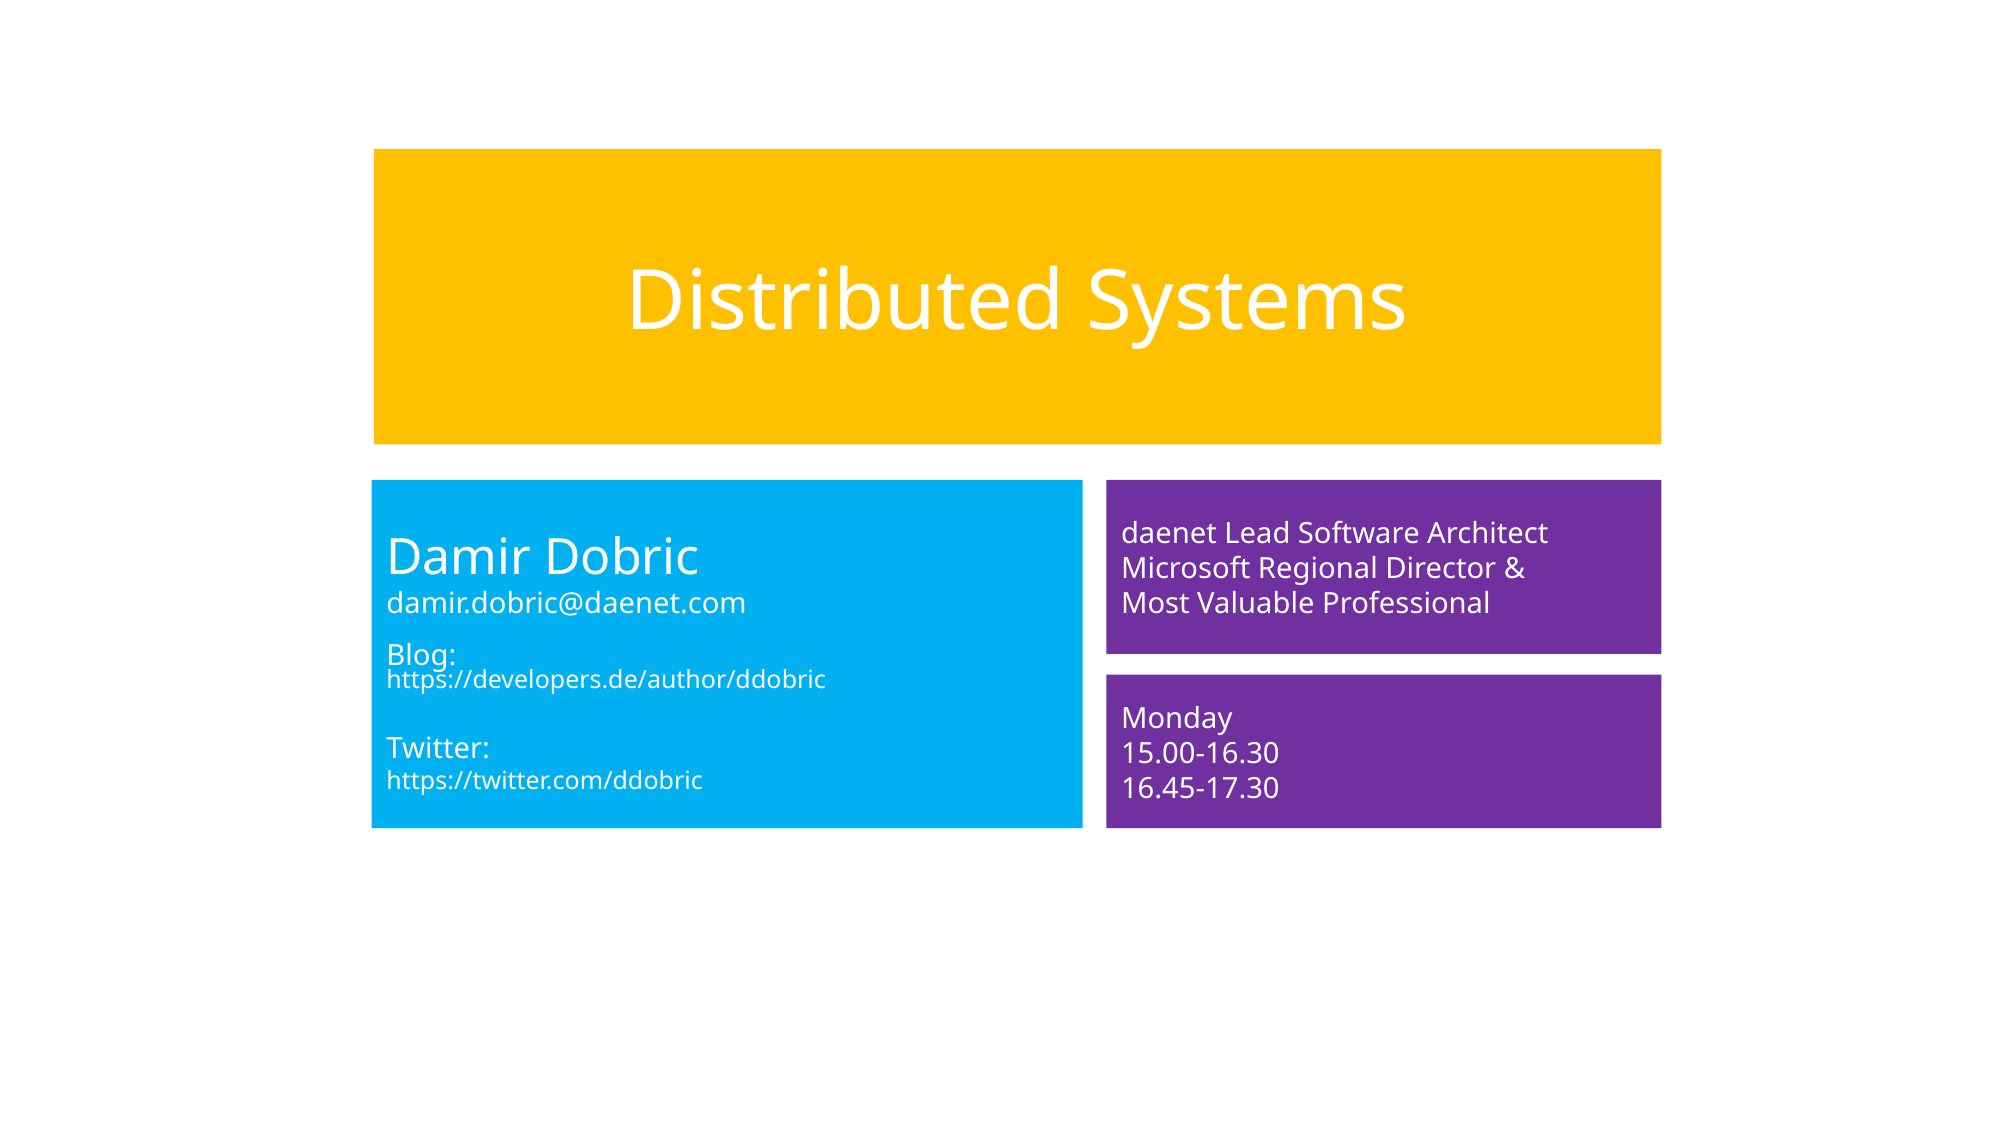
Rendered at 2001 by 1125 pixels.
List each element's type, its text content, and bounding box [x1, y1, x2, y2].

text_box Monday 15.00-16.30 16.45-17.30 [1105, 674, 1662, 829]
text_box daenet Lead Software Architect Microsoft Regional Director & Most Valuable Professional [1105, 479, 1662, 655]
text_box Twitter: https://twitter.com/ddobric [371, 722, 873, 802]
text_box Damir Dobric damir.dobric@daenet.com https://developers.de/author/ddobric [371, 479, 1083, 829]
text_box Distributed Systems [373, 148, 1662, 445]
text_box Blog: [371, 628, 514, 679]
